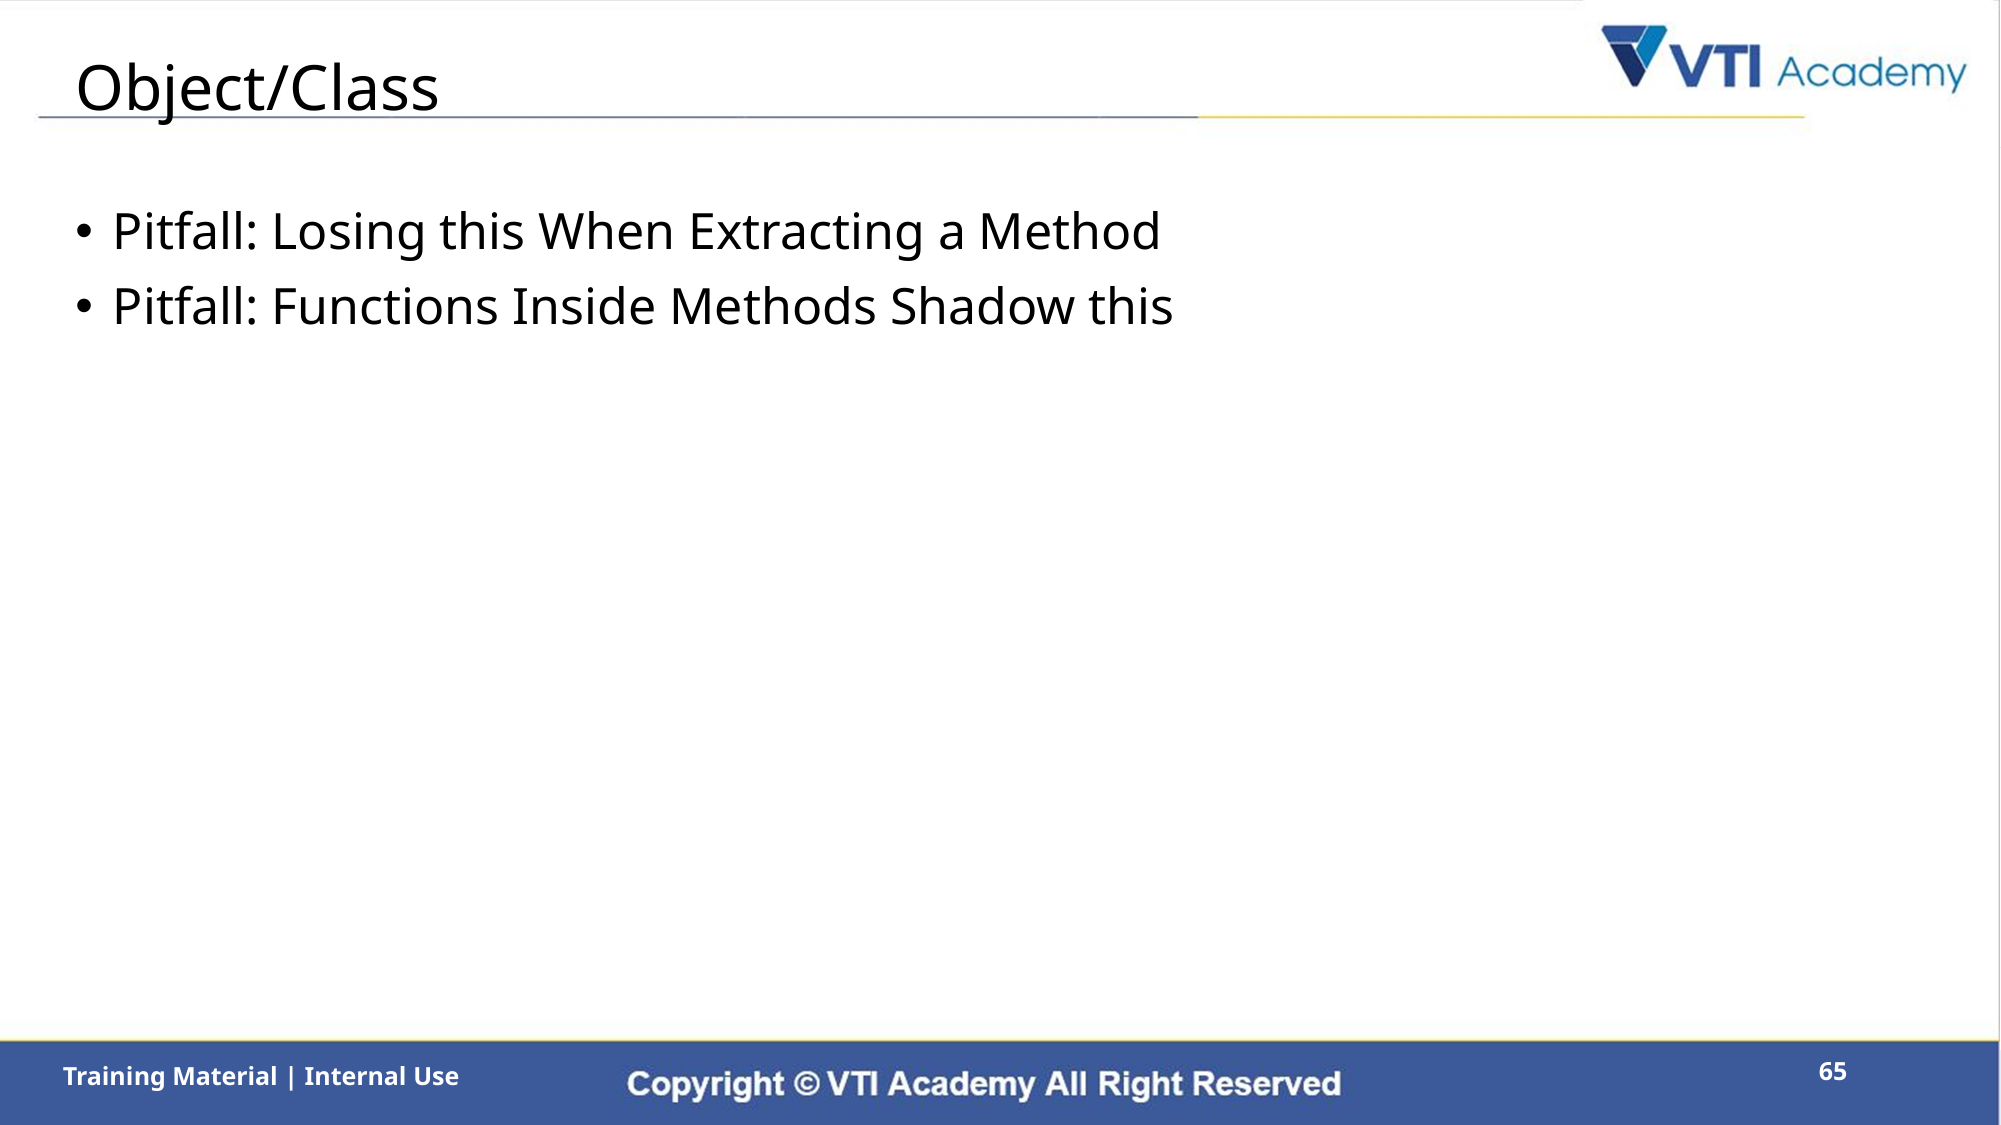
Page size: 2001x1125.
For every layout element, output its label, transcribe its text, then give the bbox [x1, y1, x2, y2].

title Object/Class [60, 33, 1401, 132]
list Pitfall: Losing this When Extracting a Method Pitfall: Functions Inside Methods Shadow this [60, 198, 1863, 1043]
slide_number 65 [1412, 1042, 1863, 1103]
footer Training Material | Internal Use [0, 1045, 523, 1106]
picture [0, 0, 2001, 1125]
